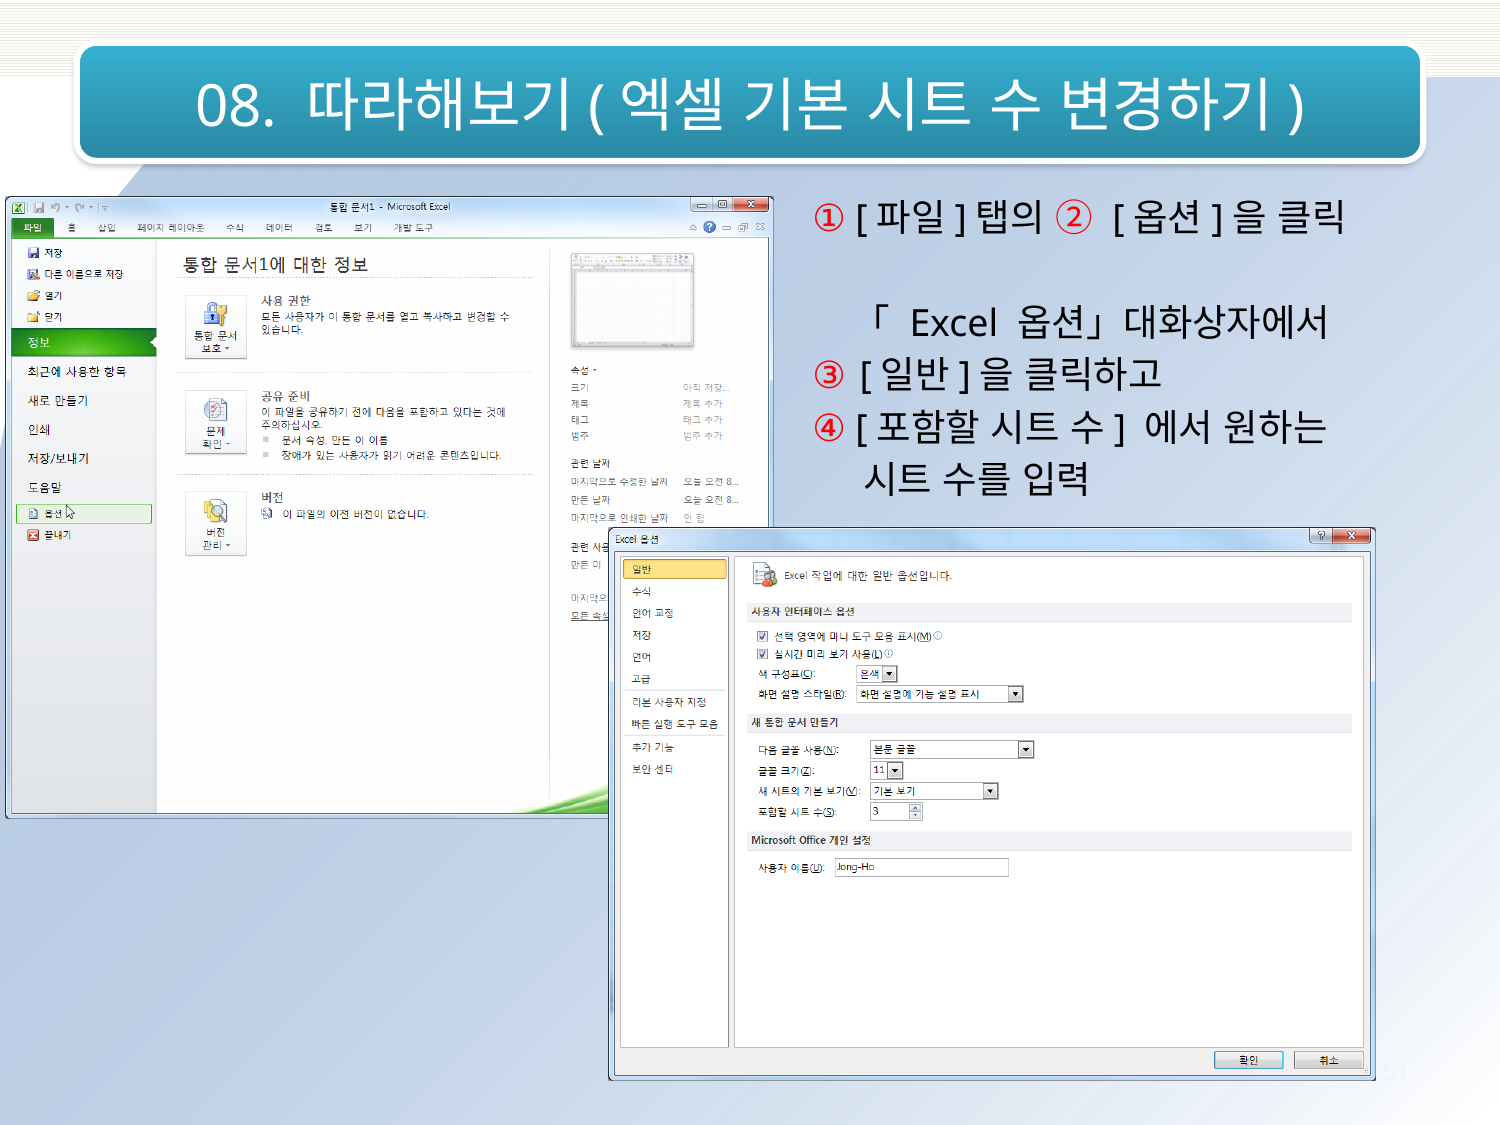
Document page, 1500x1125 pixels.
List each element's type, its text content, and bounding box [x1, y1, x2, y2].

picture [5, 196, 1377, 1081]
title 08. 따라해보기(엑셀 기본 시트 수 변경하기) [75, 45, 1425, 161]
slide_number 61 [1074, 1042, 1425, 1103]
list ① [파일]탭의 ② [옵션]을 클릭 「 Excel 옵션」대화상자에서 ③ [일반]을 클릭하고 ④ [포함할 시트 수] 에서 원하는 시트 수를 입력 [797, 186, 1425, 929]
